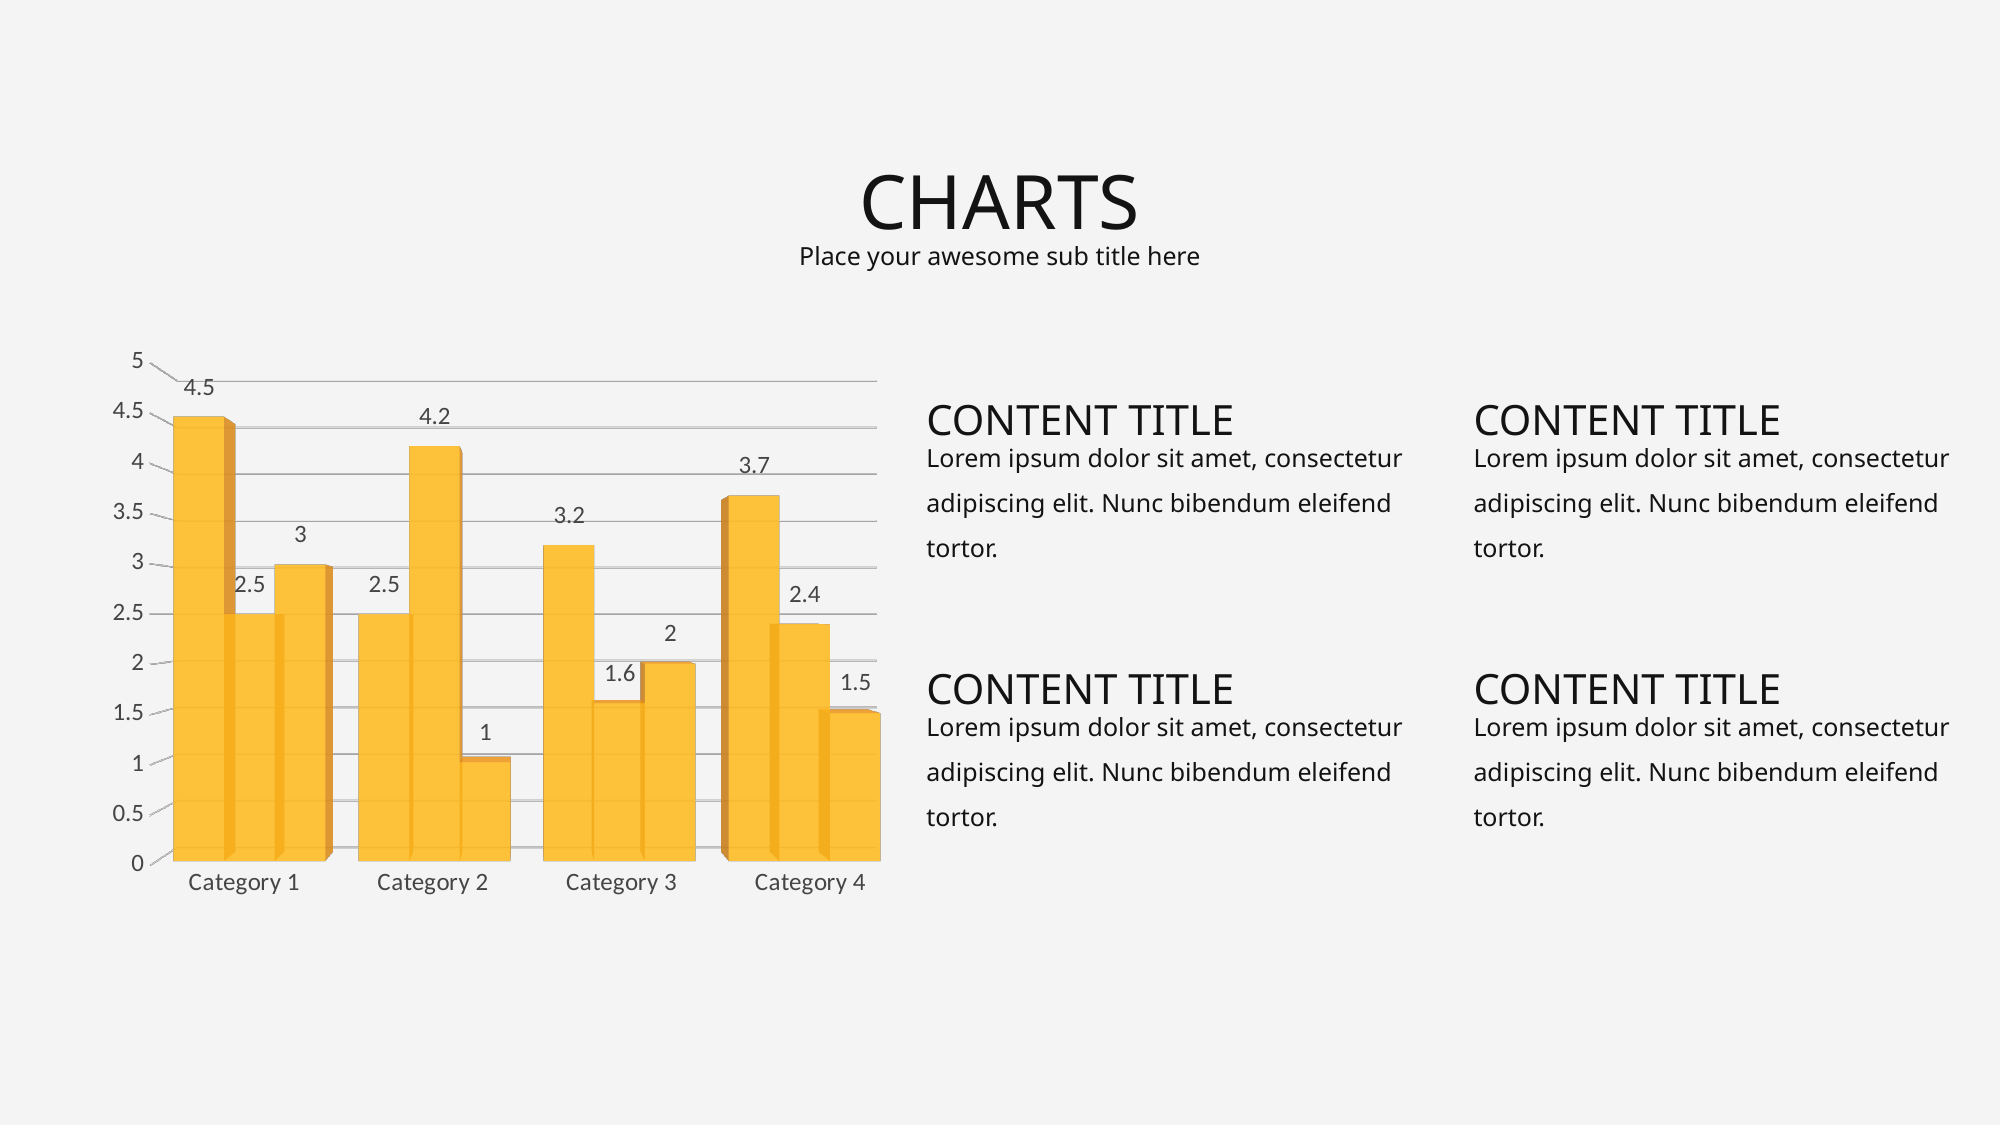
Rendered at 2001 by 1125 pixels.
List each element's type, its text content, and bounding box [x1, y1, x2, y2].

text_box CONTENT TITLE [1458, 361, 1970, 452]
text_box Lorem ipsum dolor sit amet, consectetur adipiscing elit. Nunc bibendum eleifend tortor. [1065, 452, 1423, 570]
text_box CONTENT TITLE [1458, 630, 1970, 721]
text_box Lorem ipsum dolor sit amet, consectetur adipiscing elit. Nunc bibendum eleifend tortor. [1065, 721, 1423, 839]
text_box Lorem ipsum dolor sit amet, consectetur adipiscing elit. Nunc bibendum eleifend tortor. [1458, 721, 1970, 839]
text_box CONTENT TITLE [1065, 361, 1423, 452]
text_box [92, 102, 1907, 266]
text_box Lorem ipsum dolor sit amet, consectetur adipiscing elit. Nunc bibendum eleifend tortor. [1458, 452, 1970, 570]
chart [96, 321, 1065, 948]
text_box CONTENT TITLE [1065, 630, 1423, 721]
